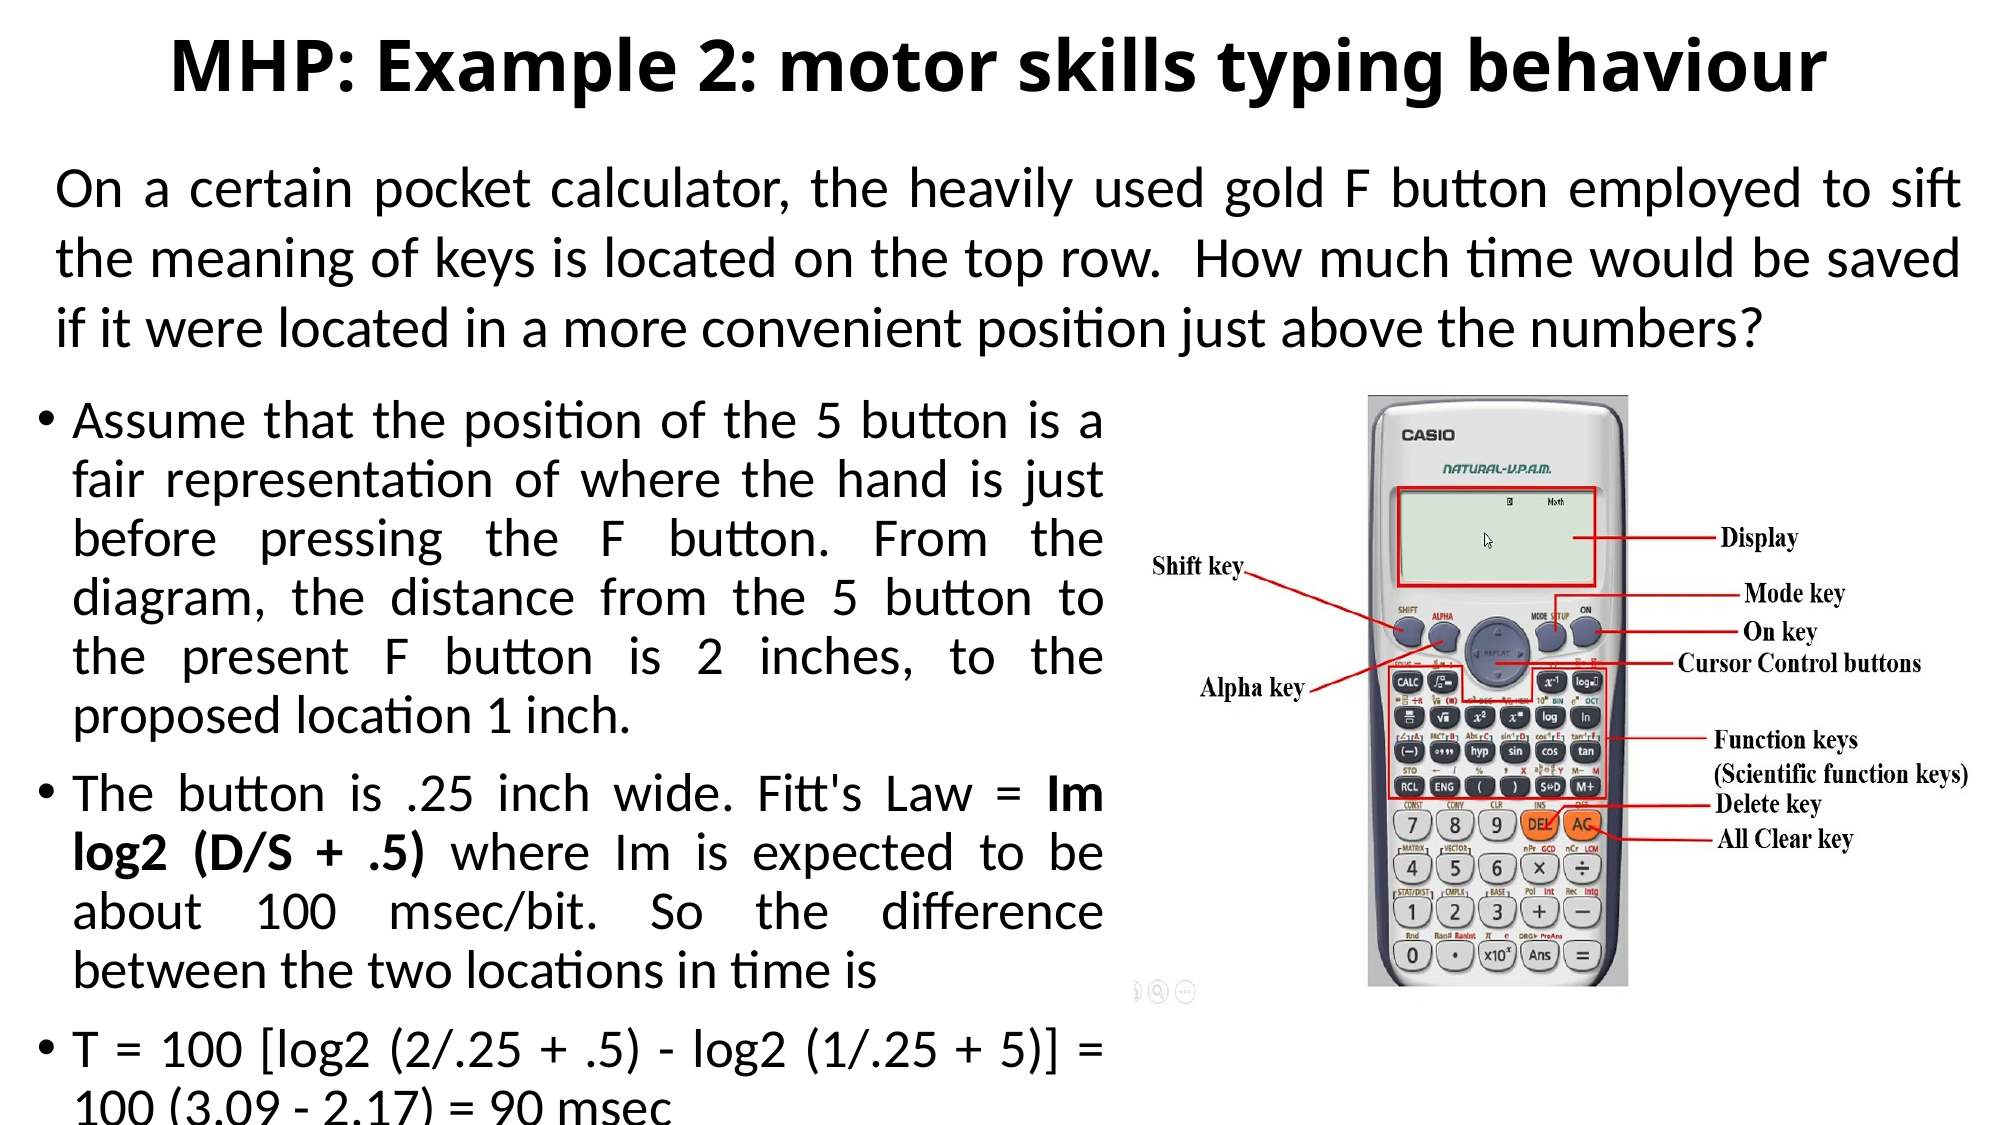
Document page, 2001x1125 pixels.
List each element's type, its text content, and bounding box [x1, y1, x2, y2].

text_box On a certain pocket calculator, the heavily used gold F button employed to sift the meaning of keys is located on the top row. How much time would be saved if it were located in a more convenient position just above the numbers? [40, 141, 1979, 367]
text_box Assume that the position of the 5 button is a fair representation of where the hand is just before pressing the F button. From the diagram, the distance from the 5 button to the present F button is 2 inches, to the proposed location 1 inch. The button is .25 inch wide. Fitt's Law = Im log2 (D/S + .5) where Im is expected to be about 100 msec/bit. So the difference between the two locations in time is T = 100 [log2 (2/.25 + .5) - log2 (1/.25 + 5)] = 100 (3.09 - 2.17) = 90 msec [21, 383, 1121, 1125]
title MHP: Example 2: motor skills typing behaviour [137, 14, 1863, 121]
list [1134, 368, 1979, 1007]
